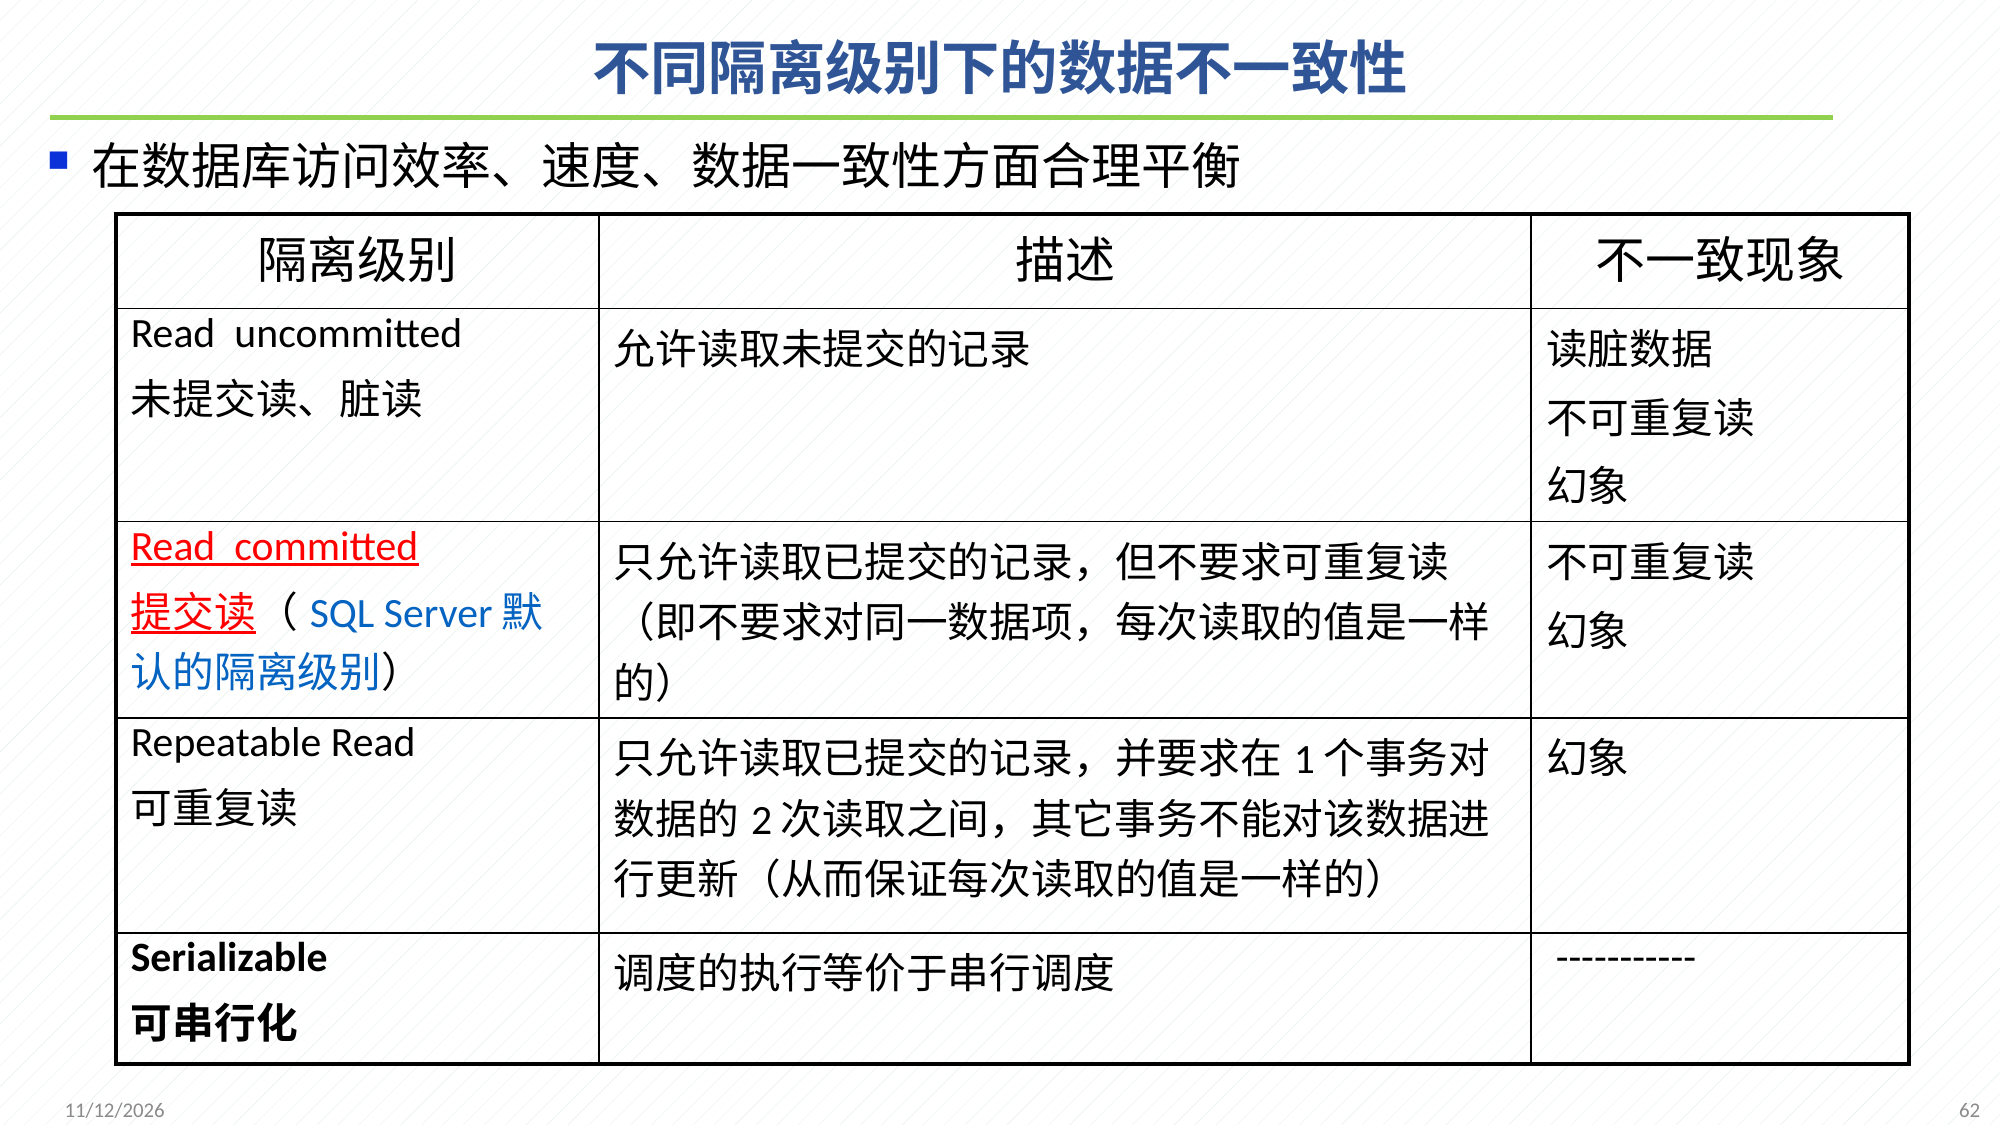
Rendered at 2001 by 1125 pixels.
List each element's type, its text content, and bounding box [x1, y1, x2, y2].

list 在数据库访问效率、速度、数据一致性方面合理平衡 [32, 126, 1974, 1081]
table_cell Serializable 可串行化 [118, 934, 598, 1062]
table_cell 调度的执行等价于串行调度 [600, 934, 1530, 1062]
table_header 不一致现象 [1532, 216, 1907, 308]
table_header 隔离级别 [118, 216, 598, 308]
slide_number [49, 1079, 500, 1125]
title 不同隔离级别下的数据不一致性 [50, 13, 1949, 126]
table_cell Read committed 提交读（SQL Server默认的隔离级别） [118, 522, 598, 717]
table_cell Repeatable Read 可重复读 [118, 719, 598, 932]
table_cell 不可重复读 幻象 [1532, 522, 1907, 717]
table_cell Read uncommitted 未提交读、脏读 [118, 309, 598, 521]
slide_number 62 [1545, 1079, 1996, 1125]
table_cell ----------- [1532, 934, 1907, 1062]
table_cell 幻象 [1532, 719, 1907, 932]
table_header 描述 [600, 216, 1530, 308]
table_cell 允许读取未提交的记录 [600, 309, 1530, 521]
table_cell 只允许读取已提交的记录，但不要求可重复读（即不要求对同一数据项，每次读取的值是一样的） [600, 522, 1530, 717]
table_cell 读脏数据 不可重复读 幻象 [1532, 309, 1907, 521]
table_cell 只允许读取已提交的记录，并要求在1个事务对数据的2次读取之间，其它事务不能对该数据进行更新（从而保证每次读取的值是一样的） [600, 719, 1530, 932]
